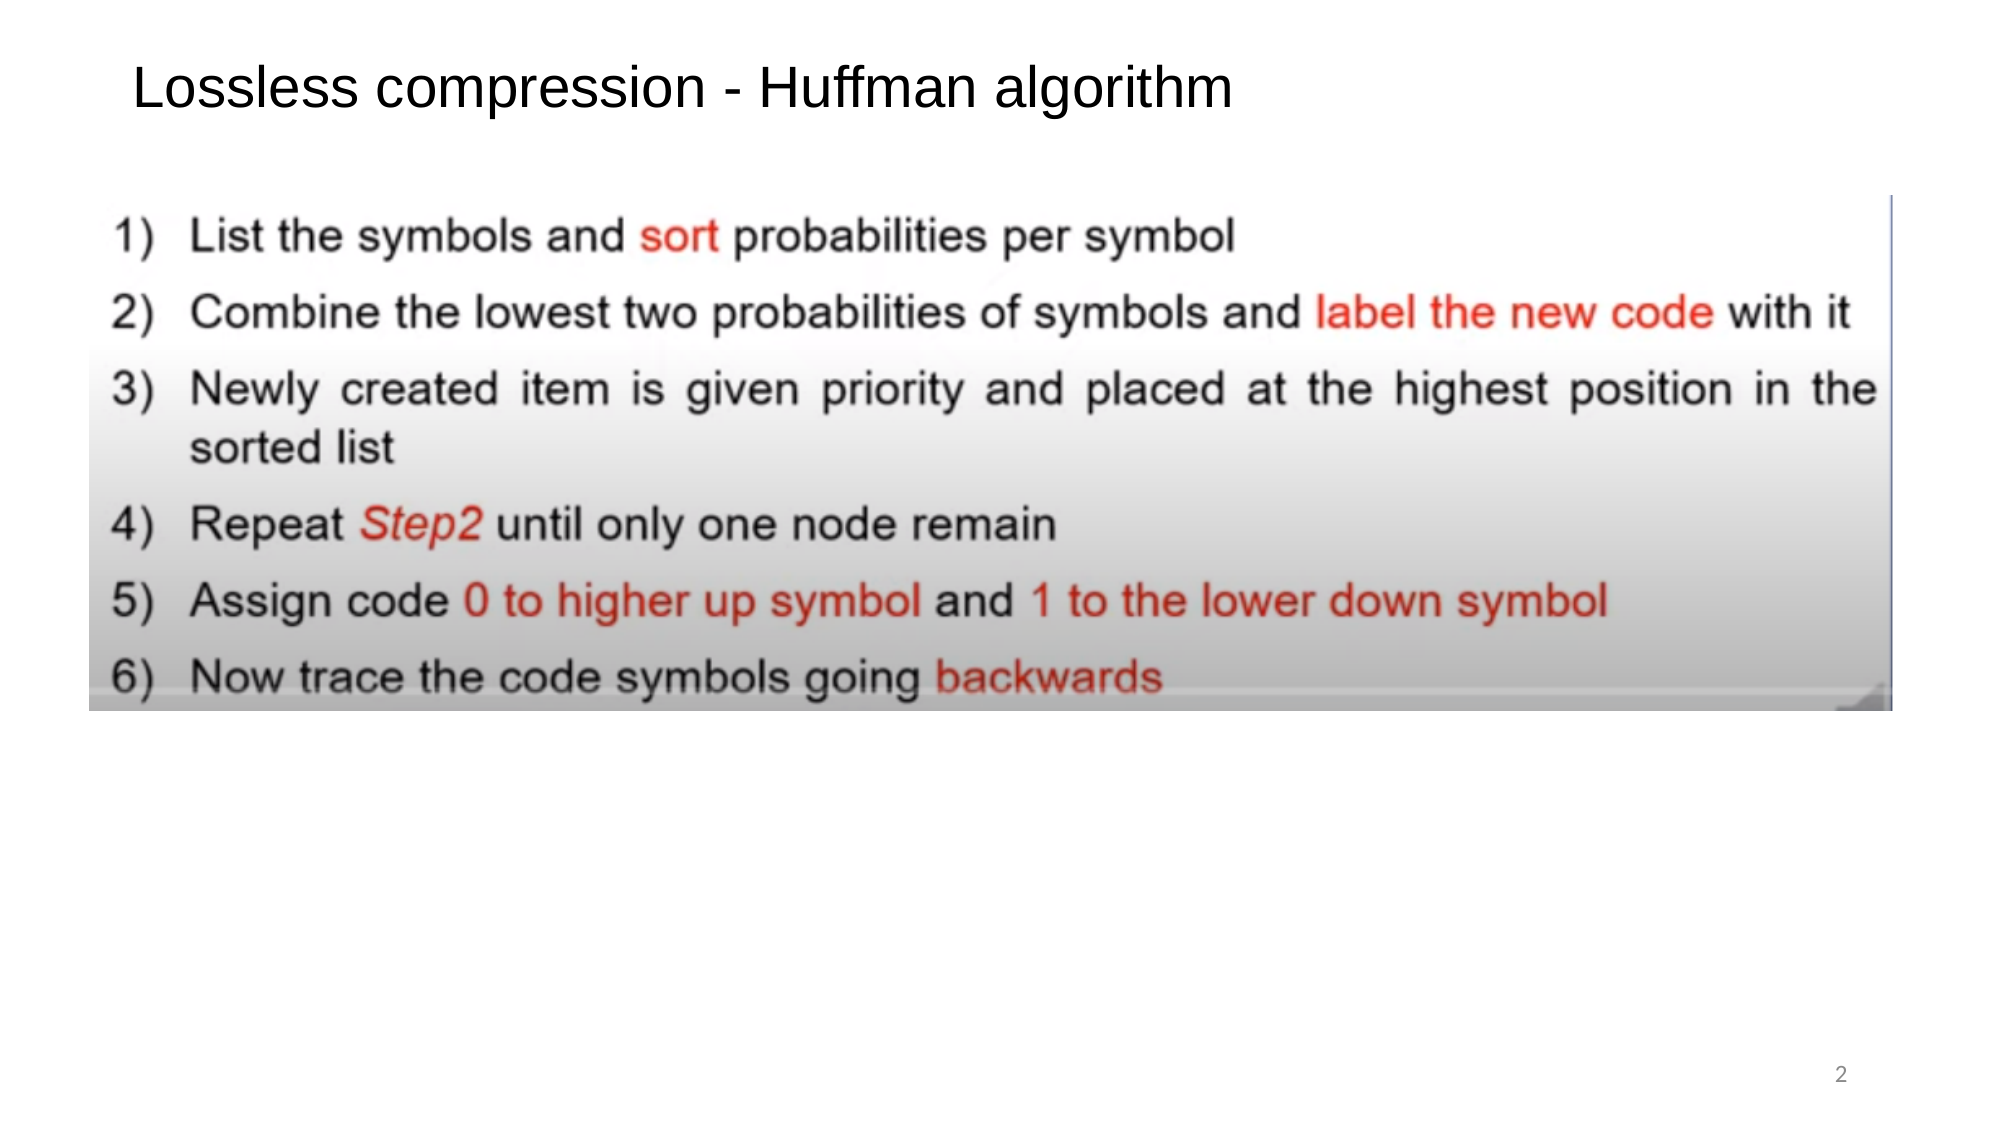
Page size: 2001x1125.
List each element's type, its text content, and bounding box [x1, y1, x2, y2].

list Lossless compression - Huffman algorithm [117, 50, 1931, 1000]
slide_number 2 [1412, 1042, 1863, 1103]
picture [89, 195, 1893, 711]
